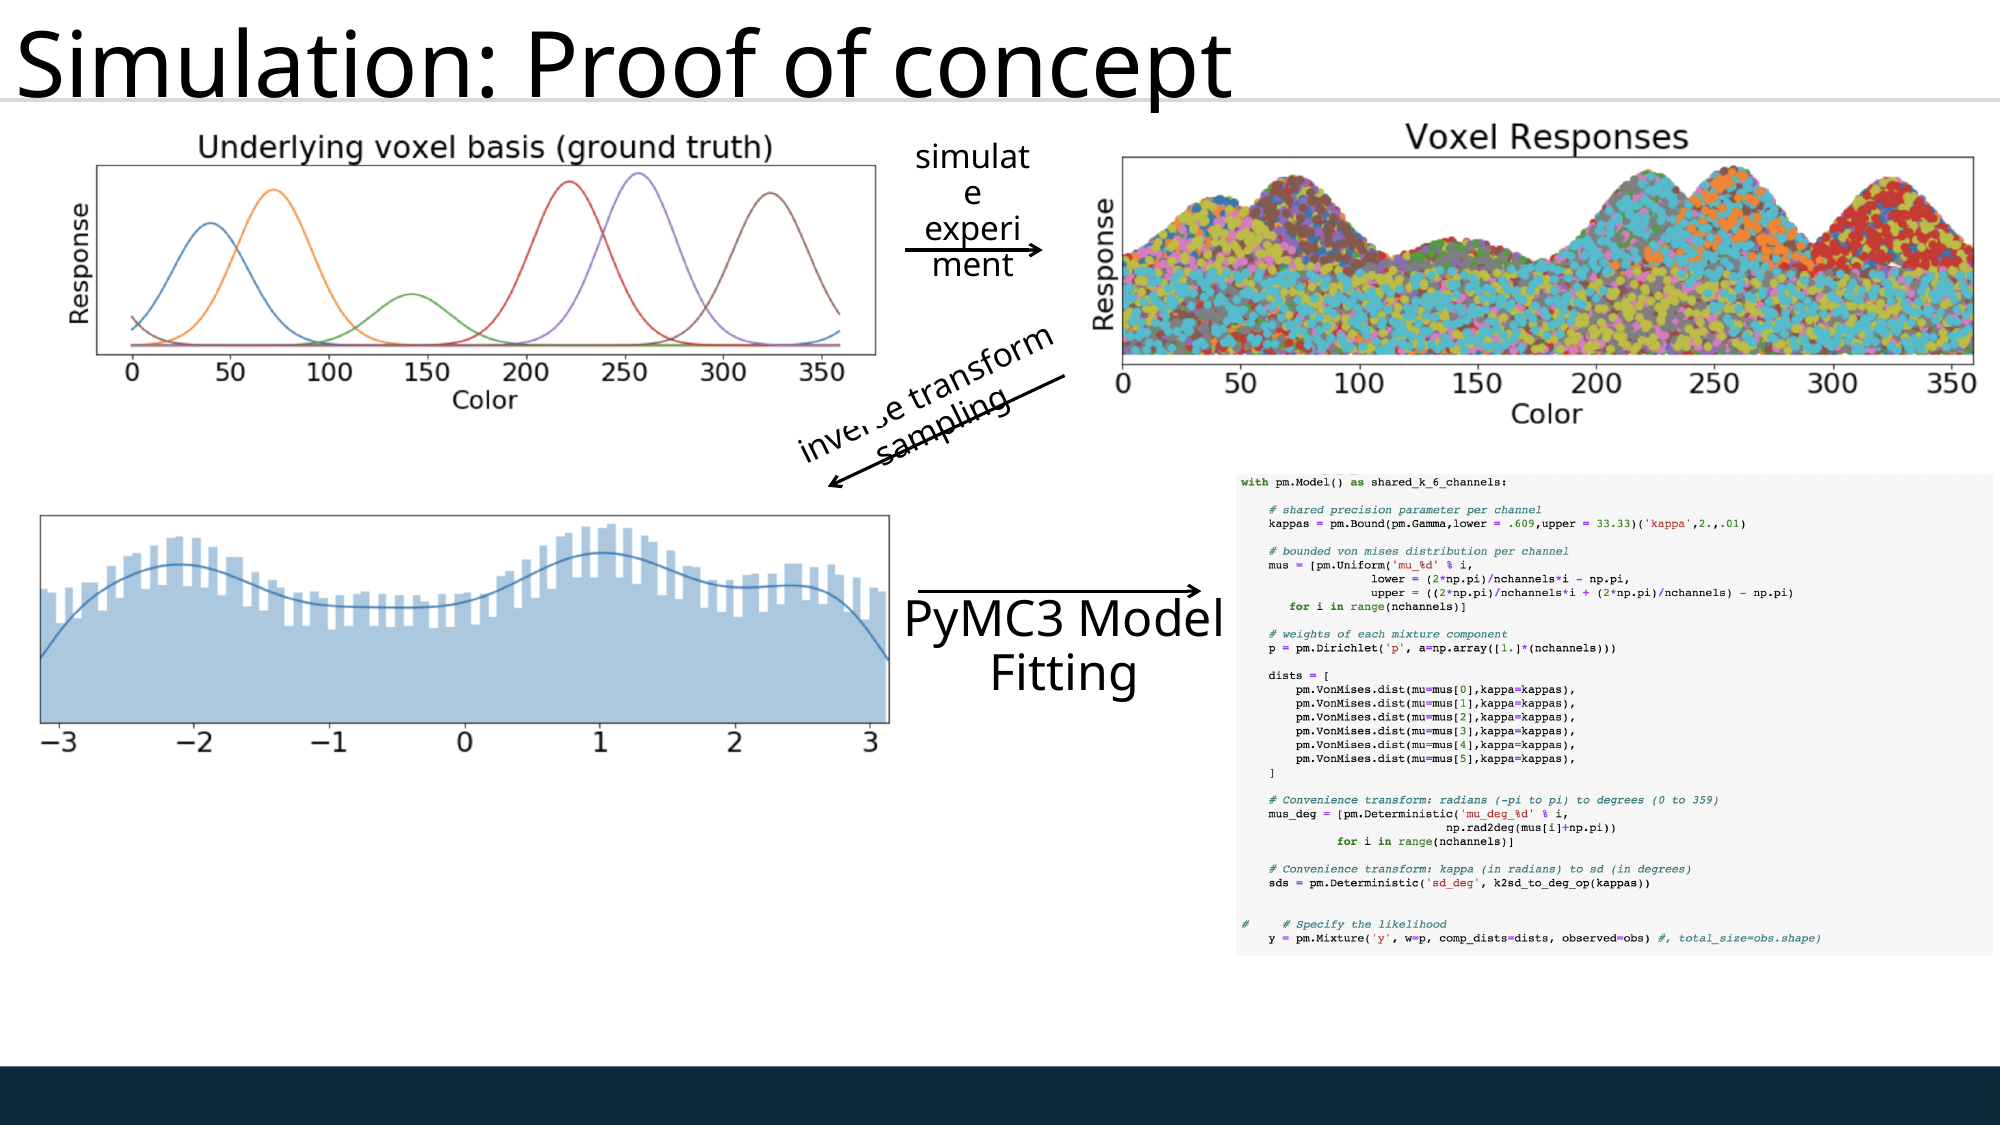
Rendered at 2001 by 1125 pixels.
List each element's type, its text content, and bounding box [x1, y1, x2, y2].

picture [28, 507, 897, 763]
picture [1236, 474, 1993, 956]
text_box inverse transform sampling [954, 312, 1081, 375]
text_box PyMC3 Model Fitting [897, 605, 1236, 690]
title Simulation: Proof of concept [0, 25, 1725, 111]
text_box inverse transform sampling [726, 437, 829, 507]
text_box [827, 375, 1065, 487]
picture [61, 124, 884, 426]
picture [1081, 113, 1984, 436]
text_box simulate experiment [900, 196, 1046, 227]
